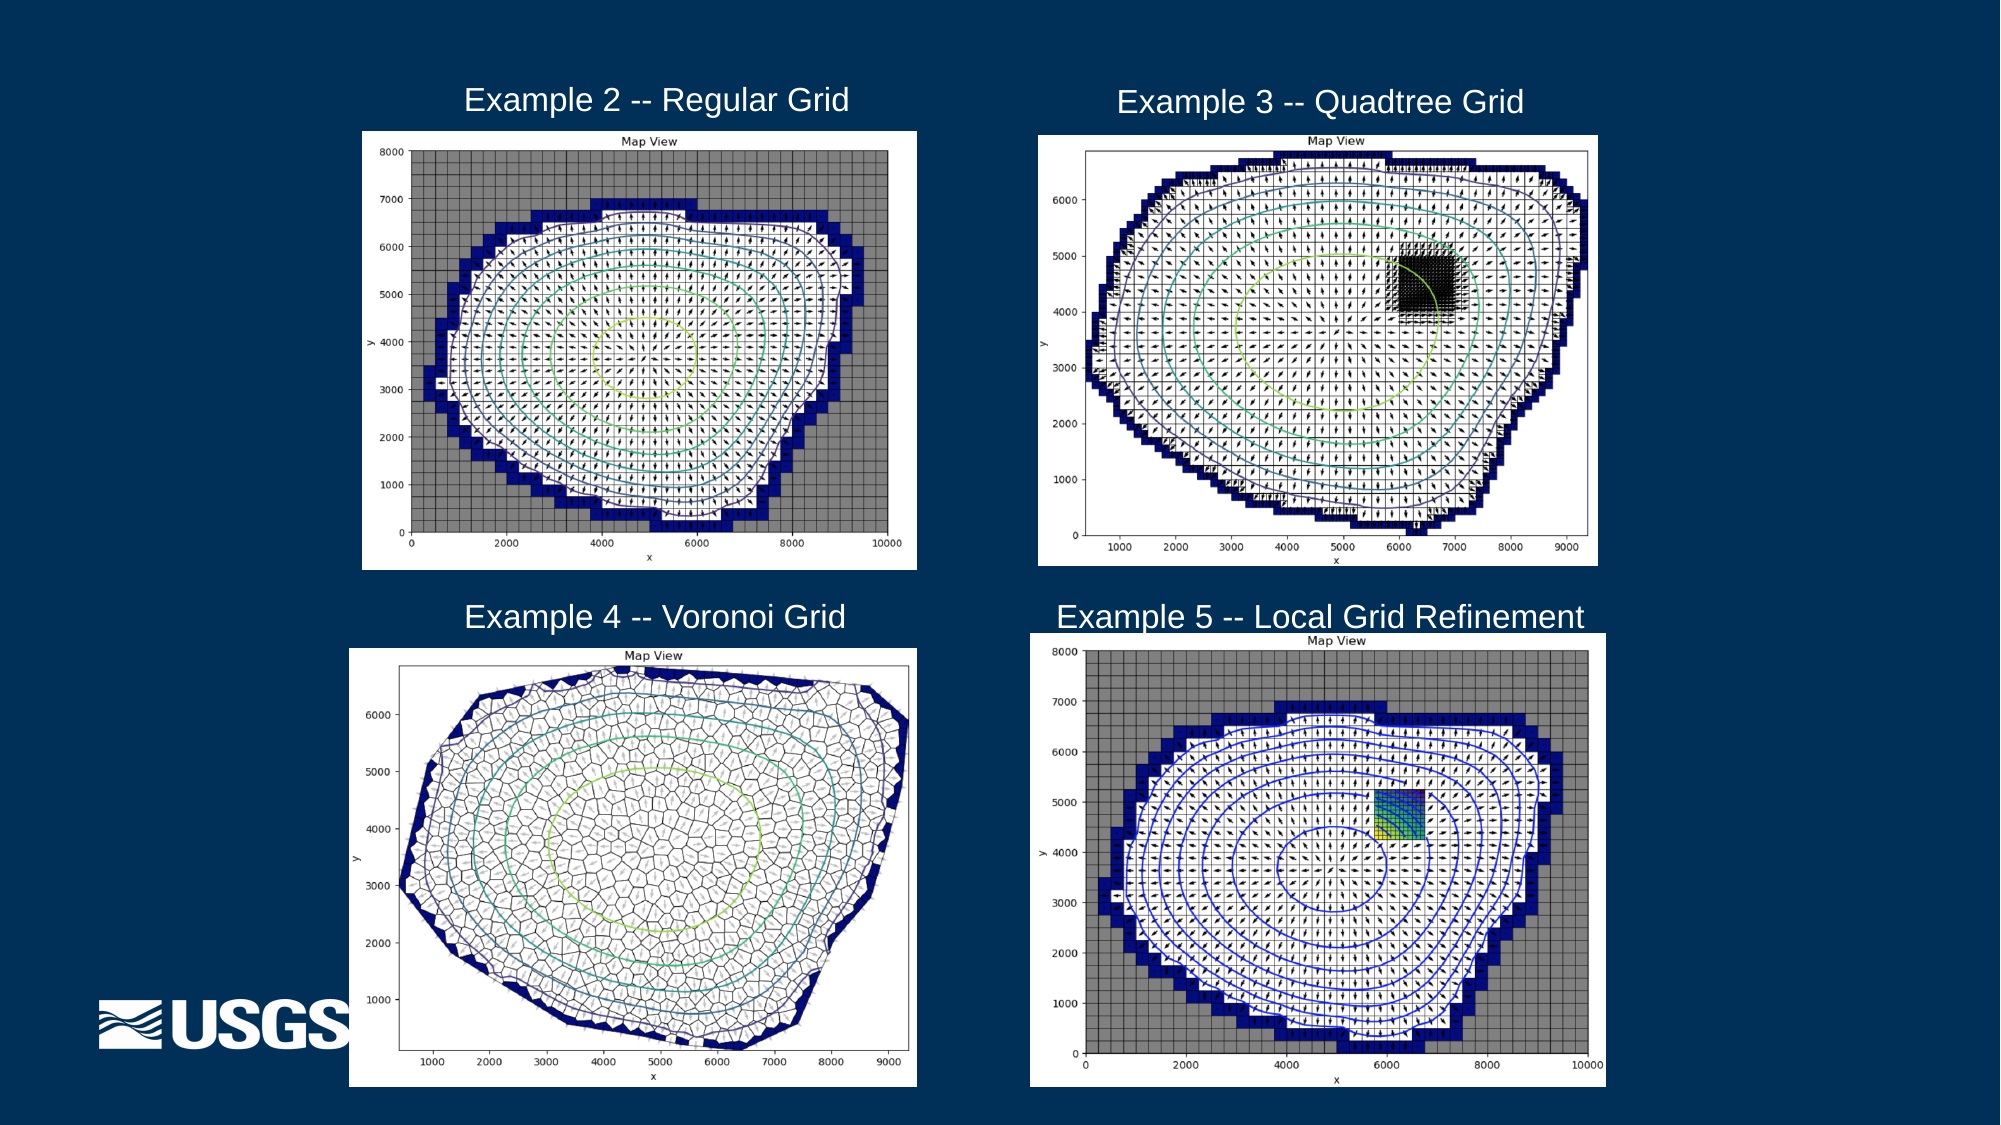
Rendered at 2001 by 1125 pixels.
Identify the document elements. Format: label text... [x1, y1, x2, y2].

picture [1037, 134, 1599, 566]
text_box Example 3 -- Quadtree Grid [1101, 73, 1541, 128]
text_box Example 5 -- Local Grid Refinement [1041, 587, 1601, 632]
picture [362, 131, 917, 570]
picture [349, 648, 917, 1087]
picture [1030, 633, 1606, 1087]
text_box Example 4 -- Voronoi Grid [449, 587, 862, 643]
text_box Example 2 -- Regular Grid [449, 70, 866, 126]
